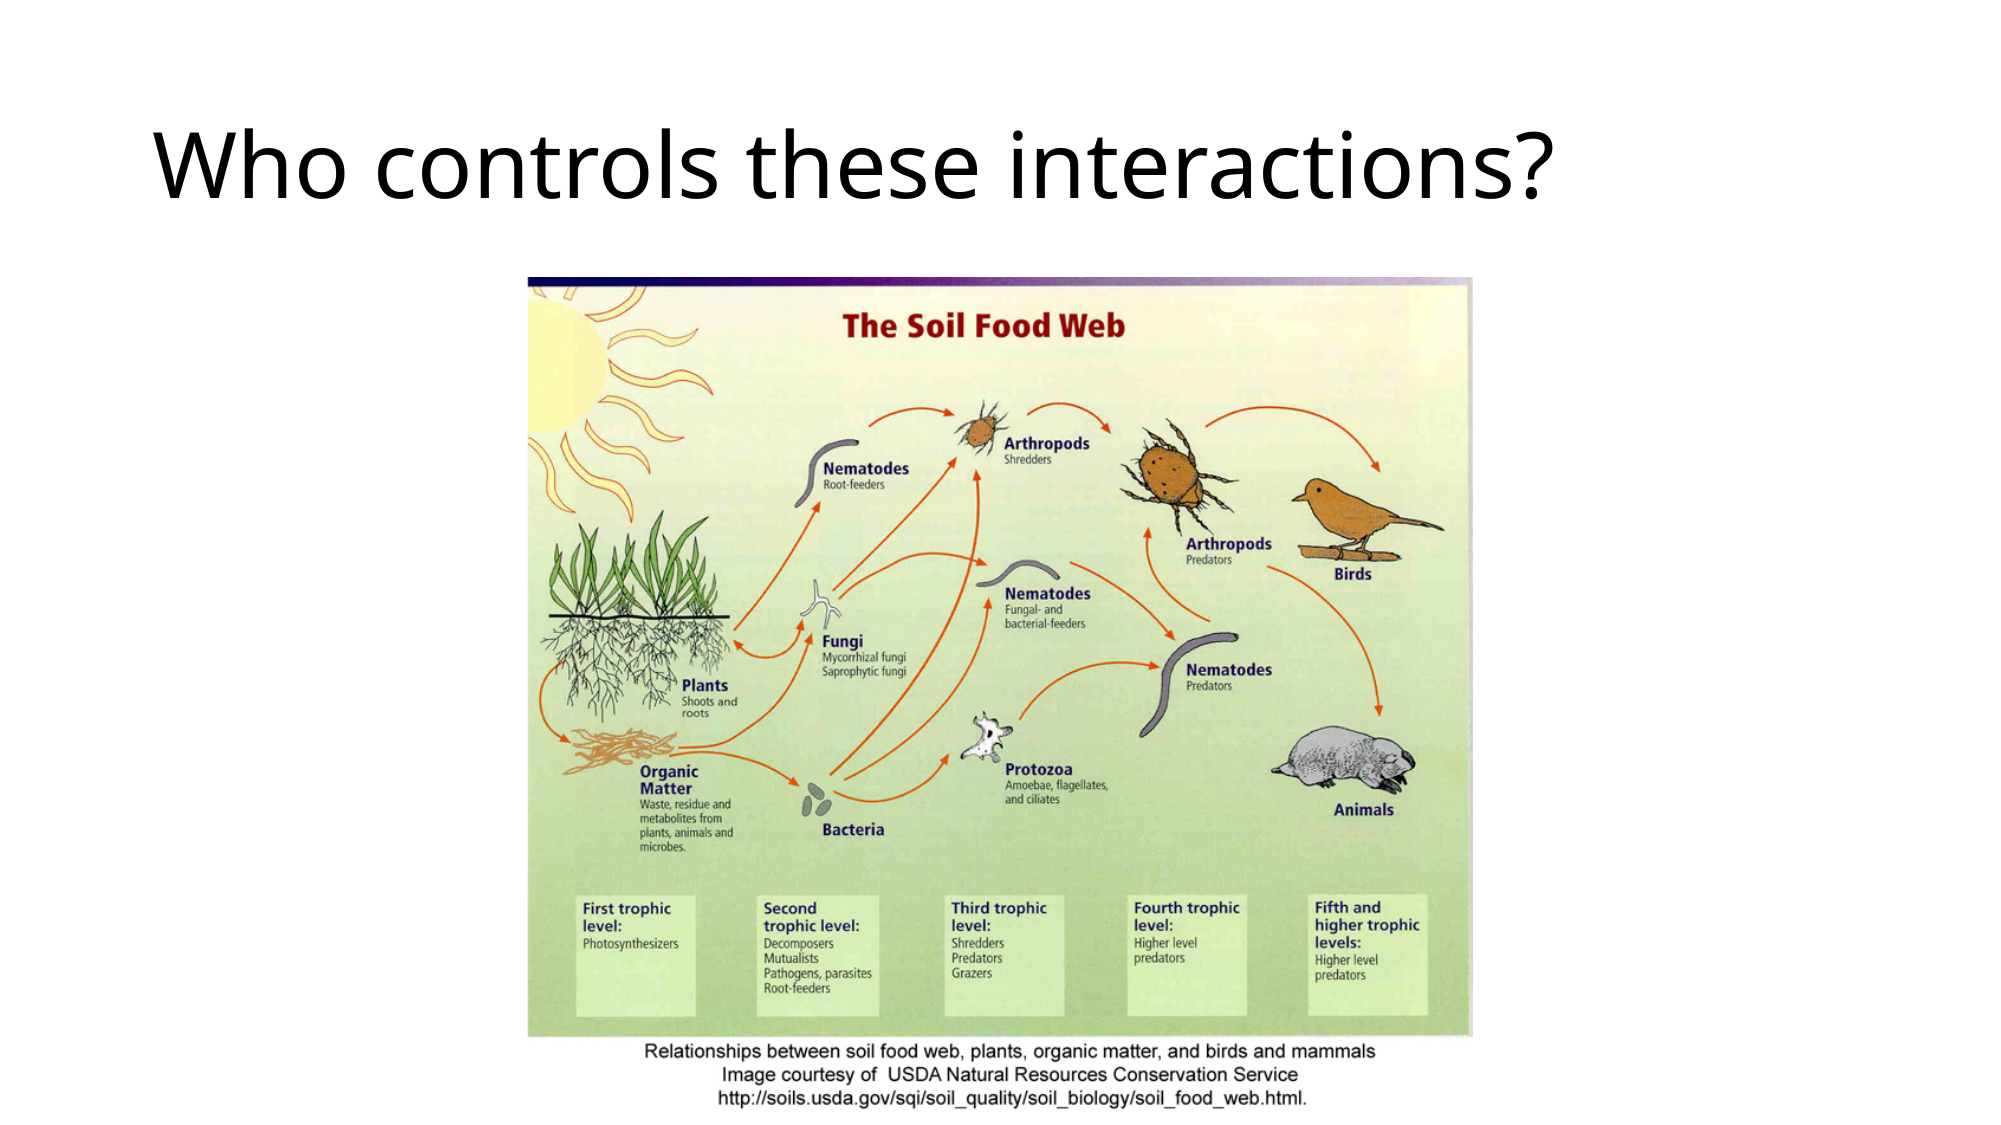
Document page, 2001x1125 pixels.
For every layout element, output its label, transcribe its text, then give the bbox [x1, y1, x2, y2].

picture [527, 277, 1473, 1125]
title Who controls these interactions? [137, 59, 1863, 278]
